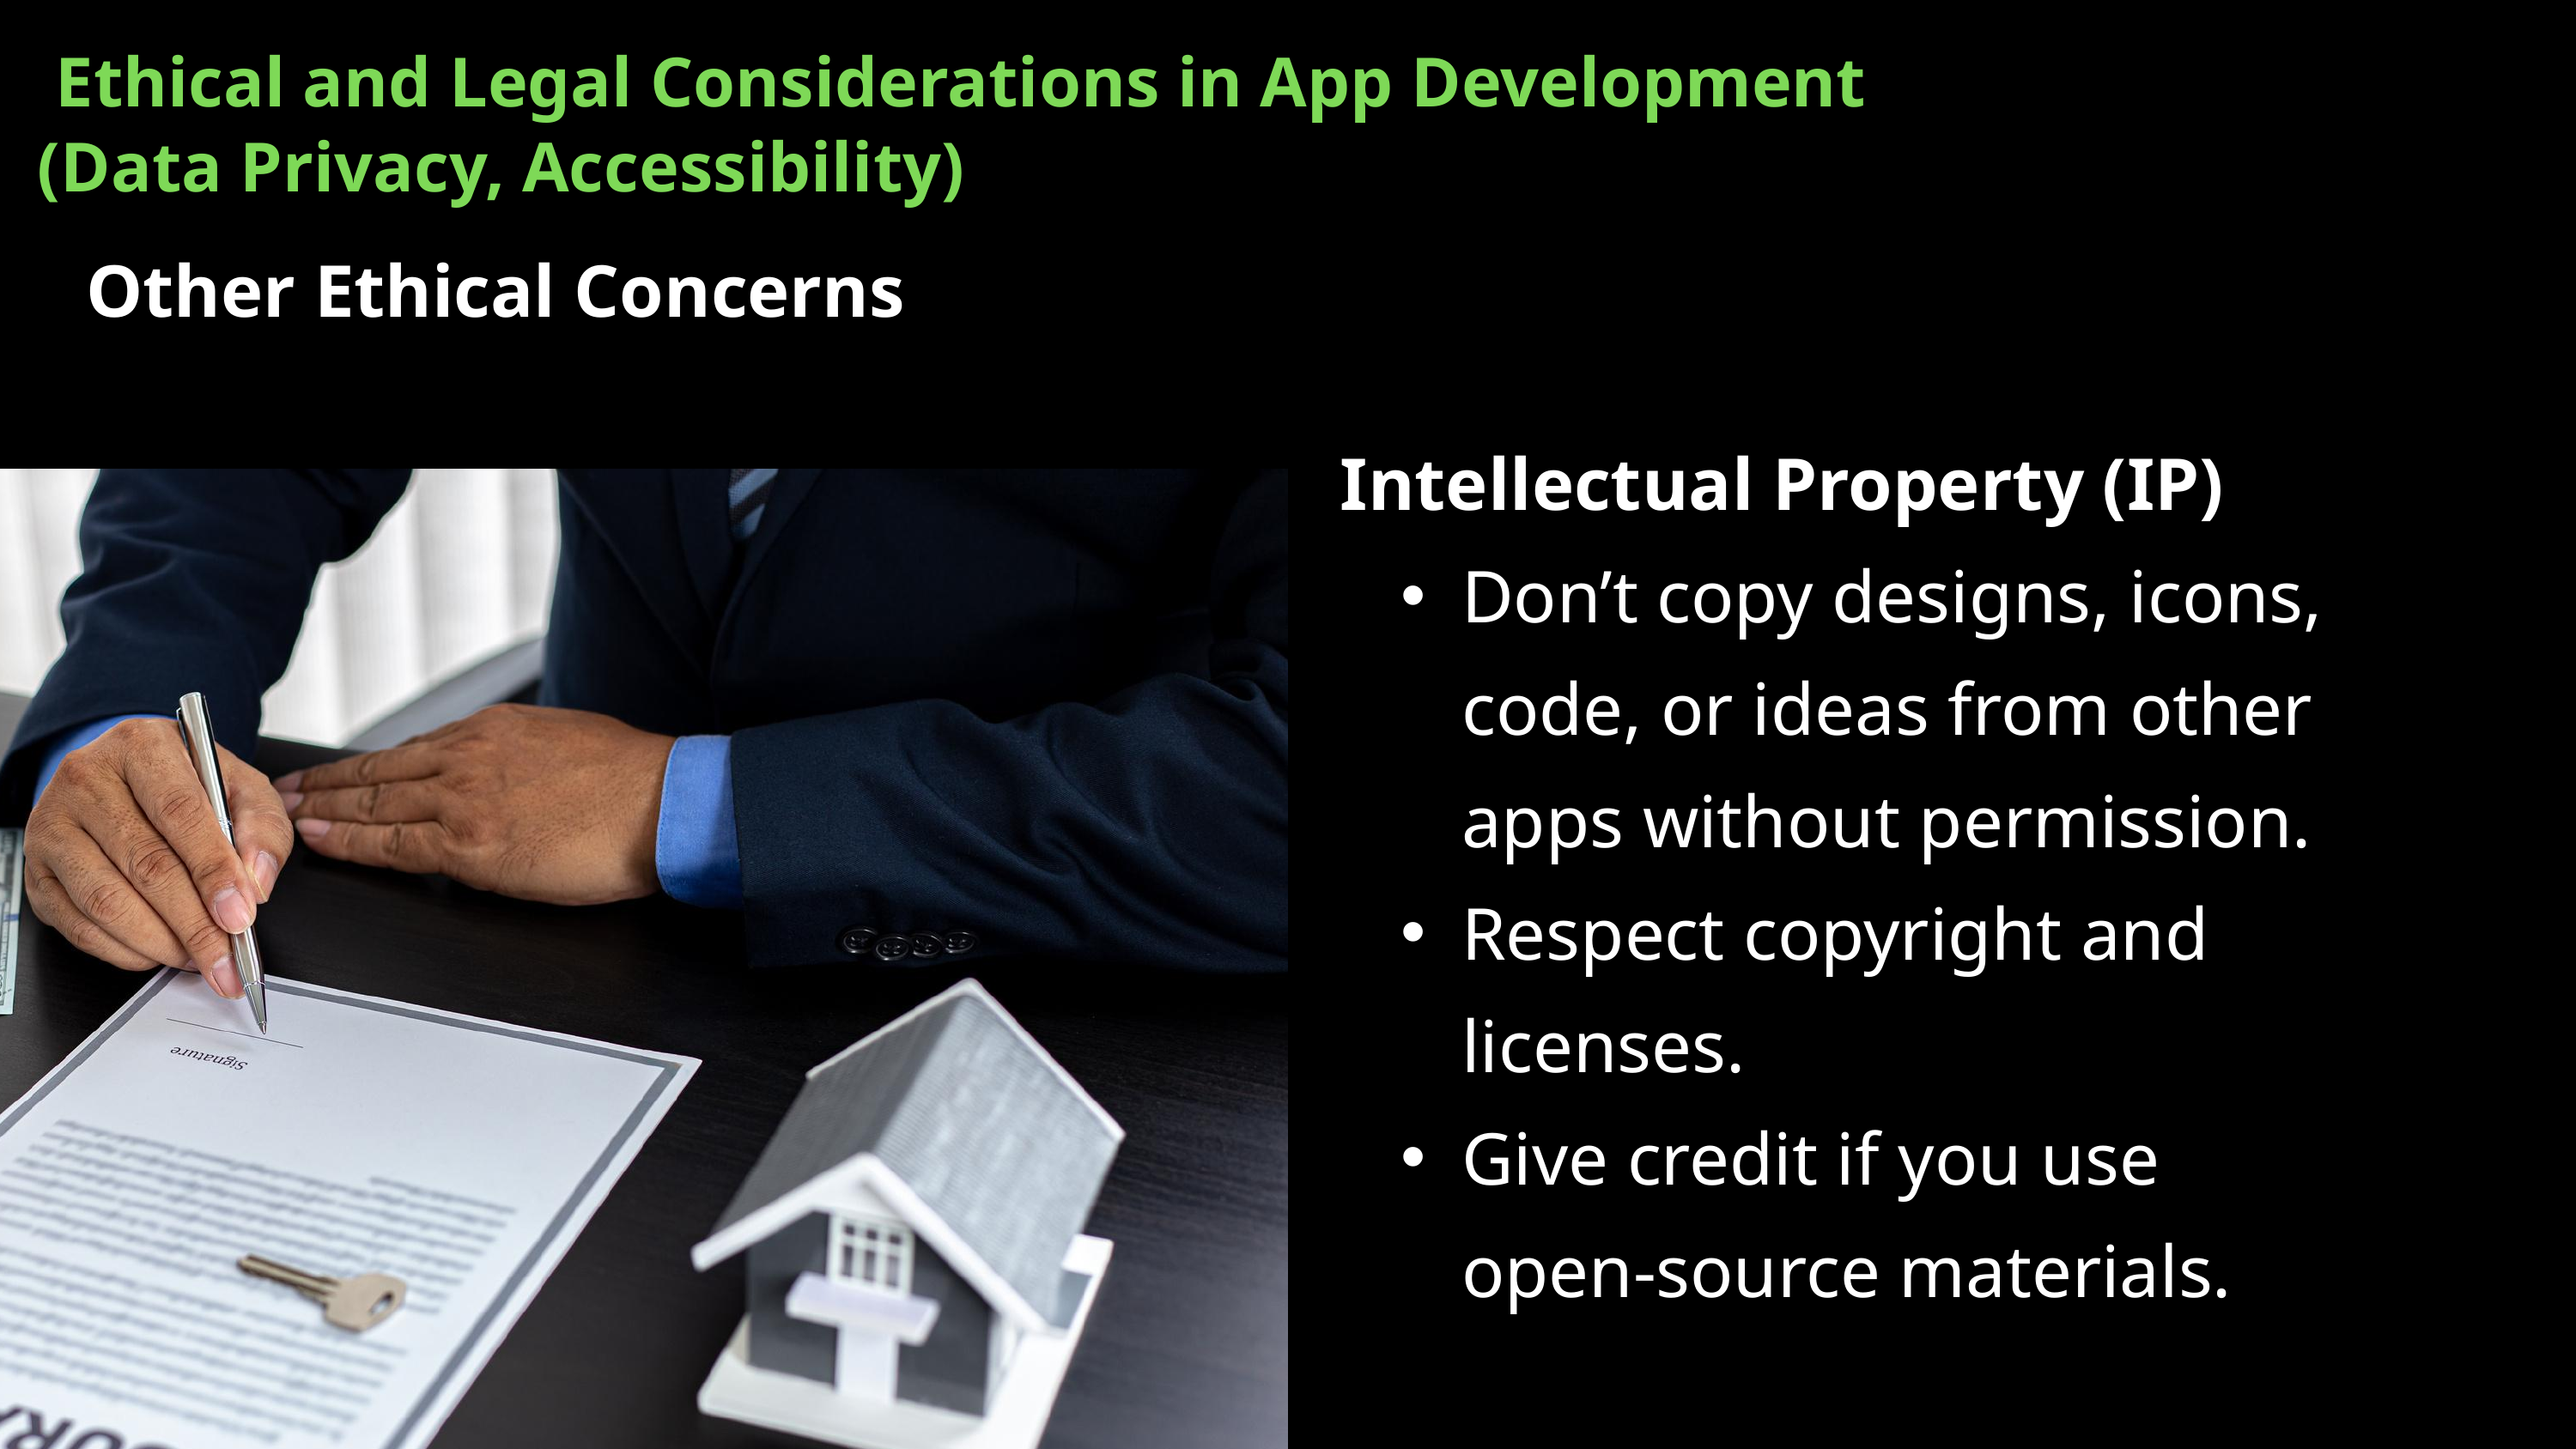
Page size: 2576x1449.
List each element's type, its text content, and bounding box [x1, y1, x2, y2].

text_box Intellectual Property (IP) Don’t copy designs, icons, code, or ideas from other apps without permission. Respect copyright and licenses. Give credit if you use open-source materials. [1340, 412, 2339, 1424]
text_box [0, 469, 1288, 1449]
text_box Other Ethical Concerns [86, 219, 2273, 331]
text_box Ethical and Legal Considerations in App Development (Data Privacy, Accessibility) [37, 35, 2045, 206]
